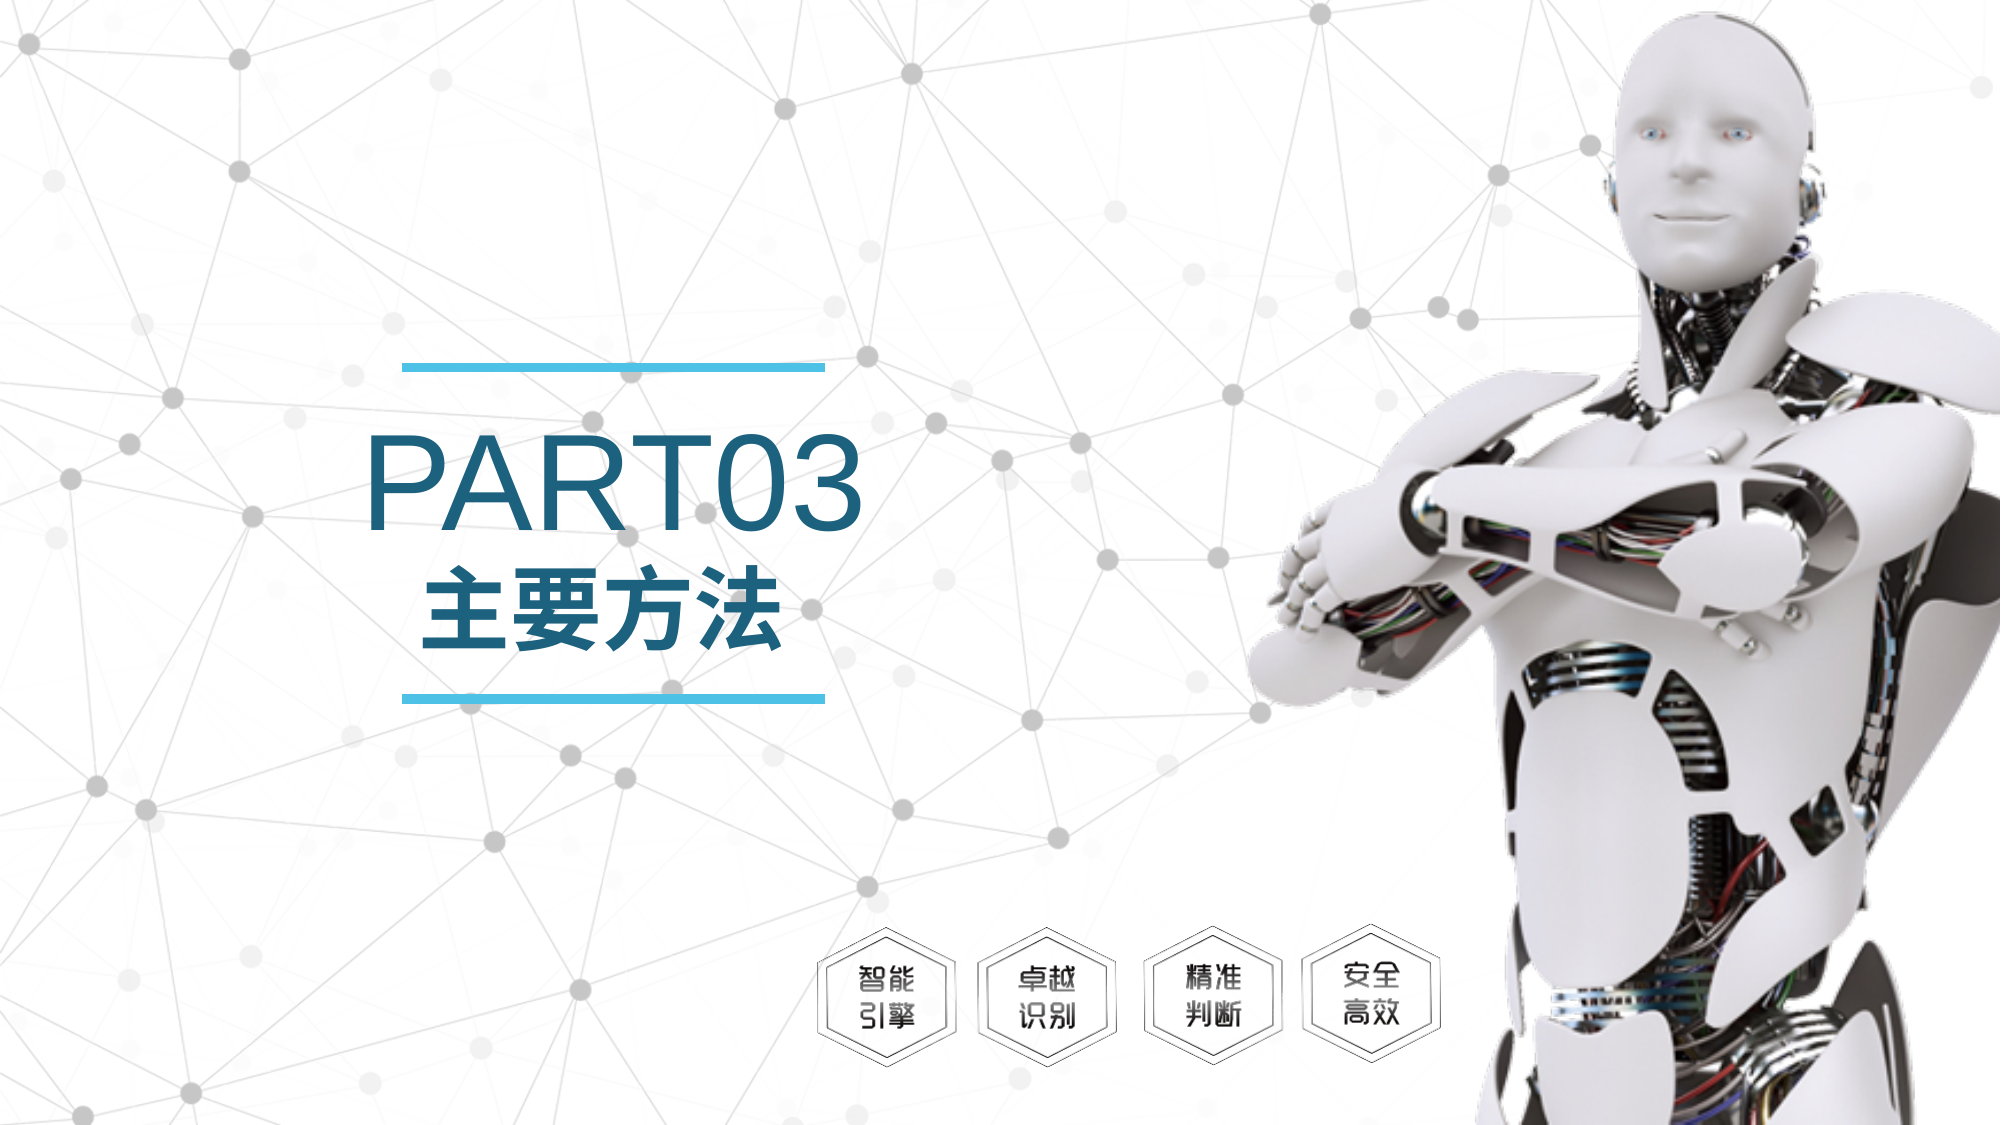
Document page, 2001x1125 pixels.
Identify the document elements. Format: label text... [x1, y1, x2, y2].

picture [1033, 0, 2000, 1125]
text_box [788, 918, 1471, 1075]
text_box 主要方法 [404, 544, 801, 670]
text_box PART03 [345, 385, 882, 566]
